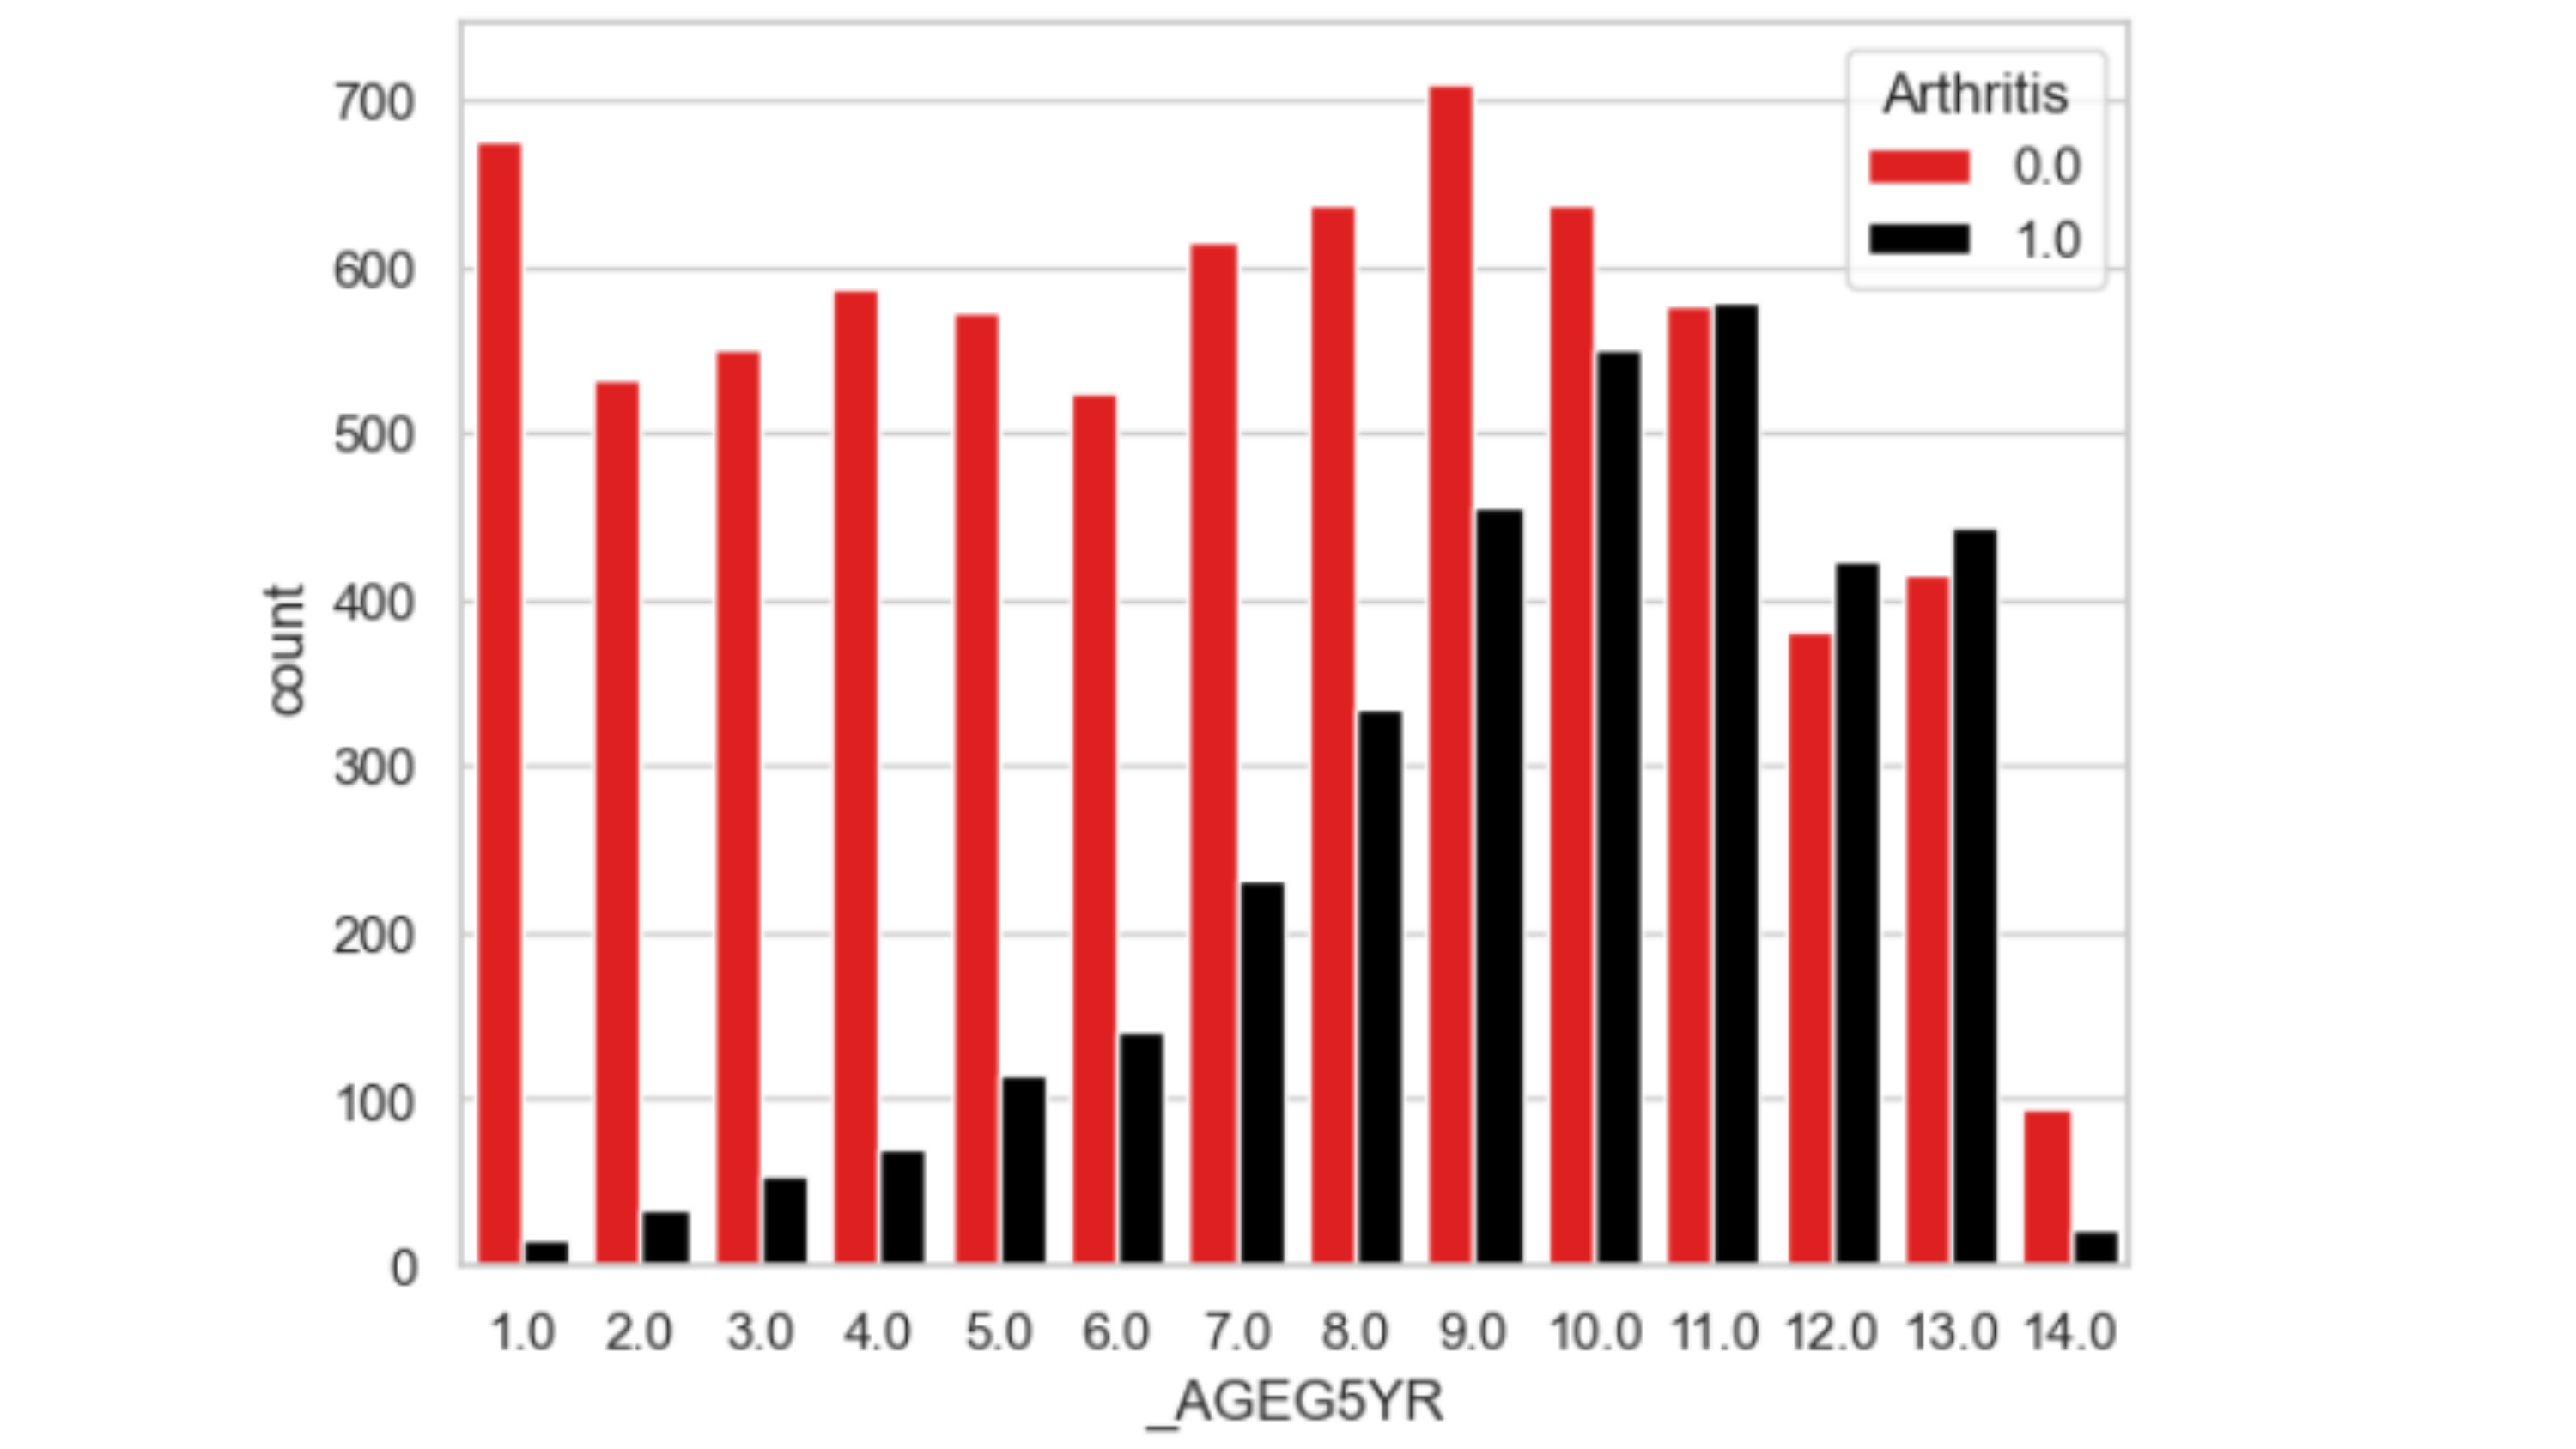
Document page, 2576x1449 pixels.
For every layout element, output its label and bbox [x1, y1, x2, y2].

text_box [203, 0, 2190, 1449]
